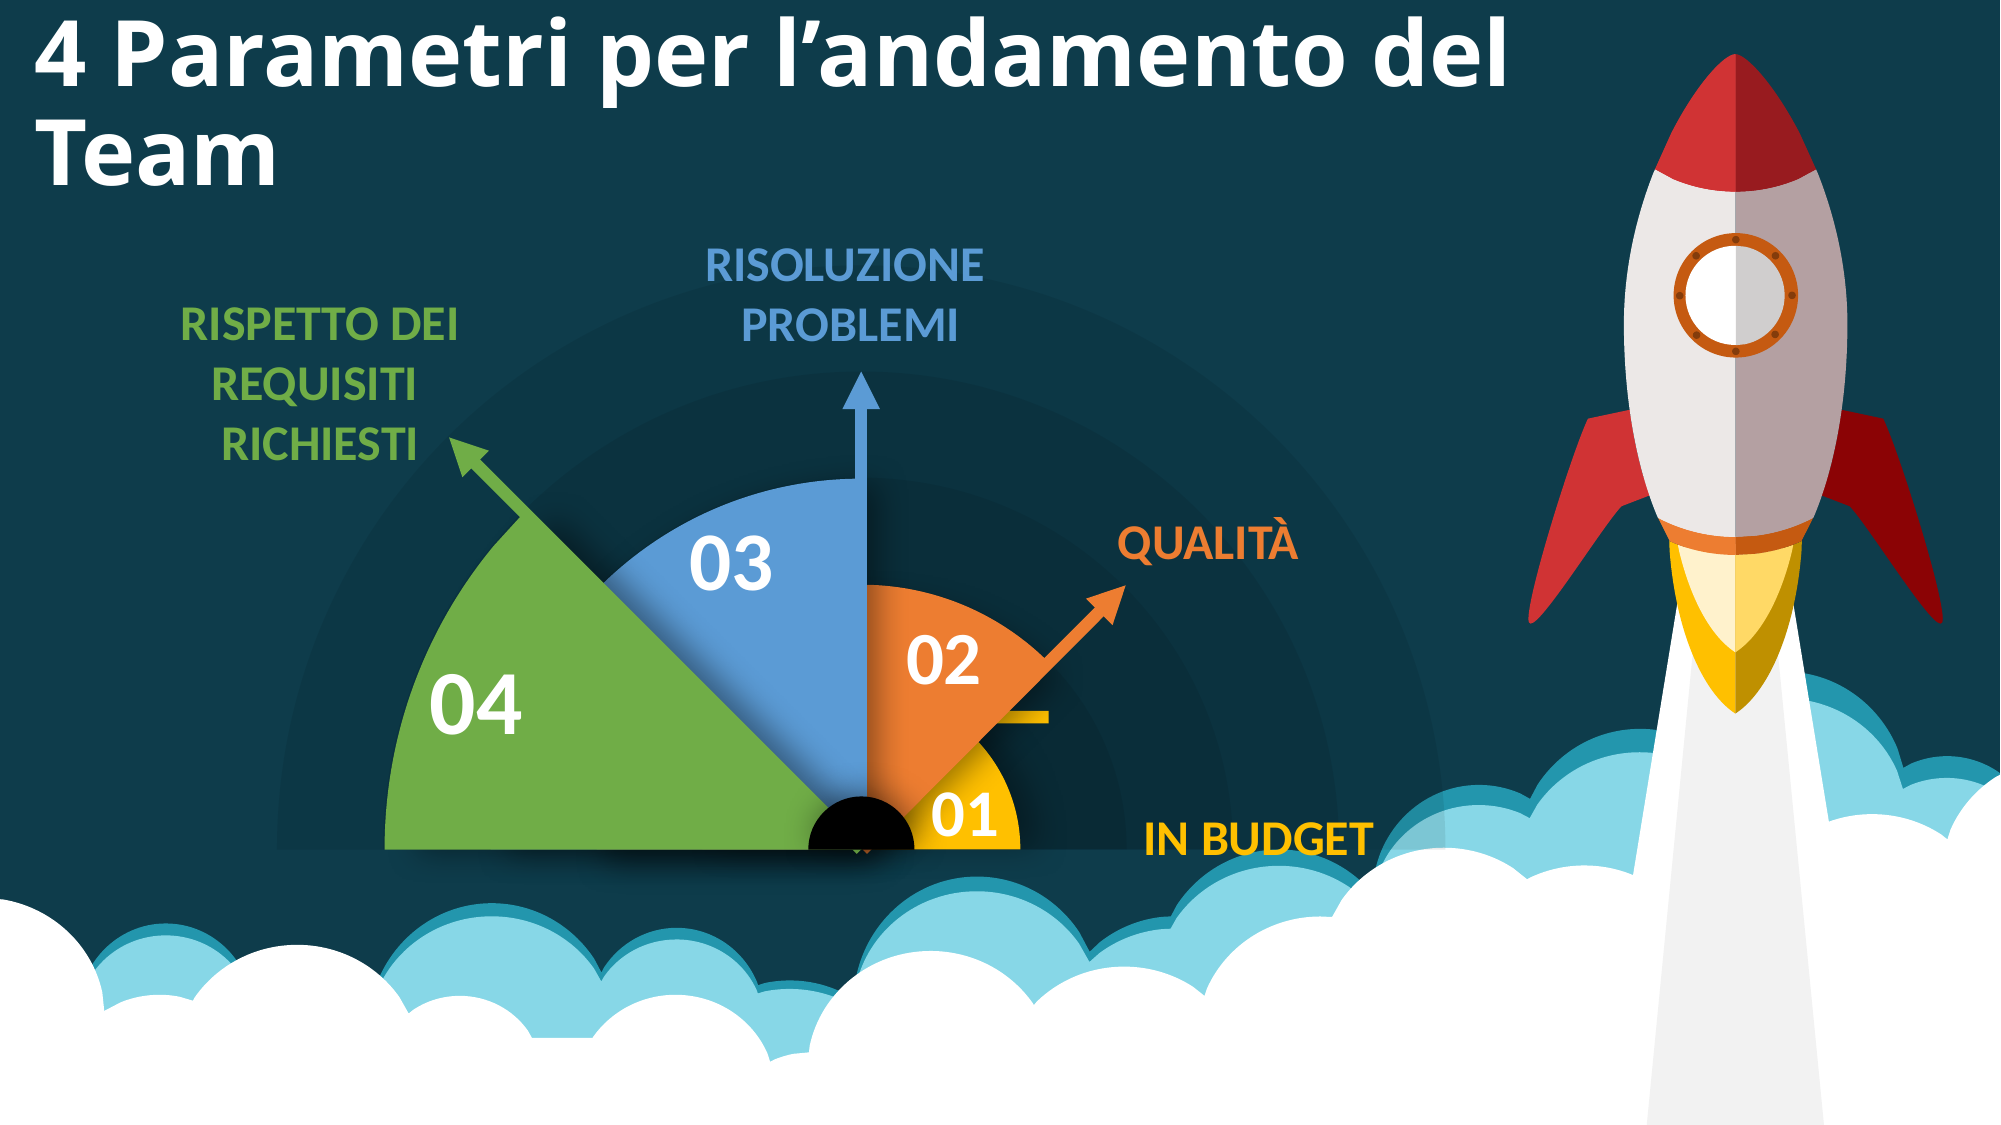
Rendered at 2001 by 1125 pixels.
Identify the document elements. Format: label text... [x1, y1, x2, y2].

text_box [164, 222, 1446, 873]
title 4 Parametri per l’andamento del Team [19, 0, 1745, 215]
